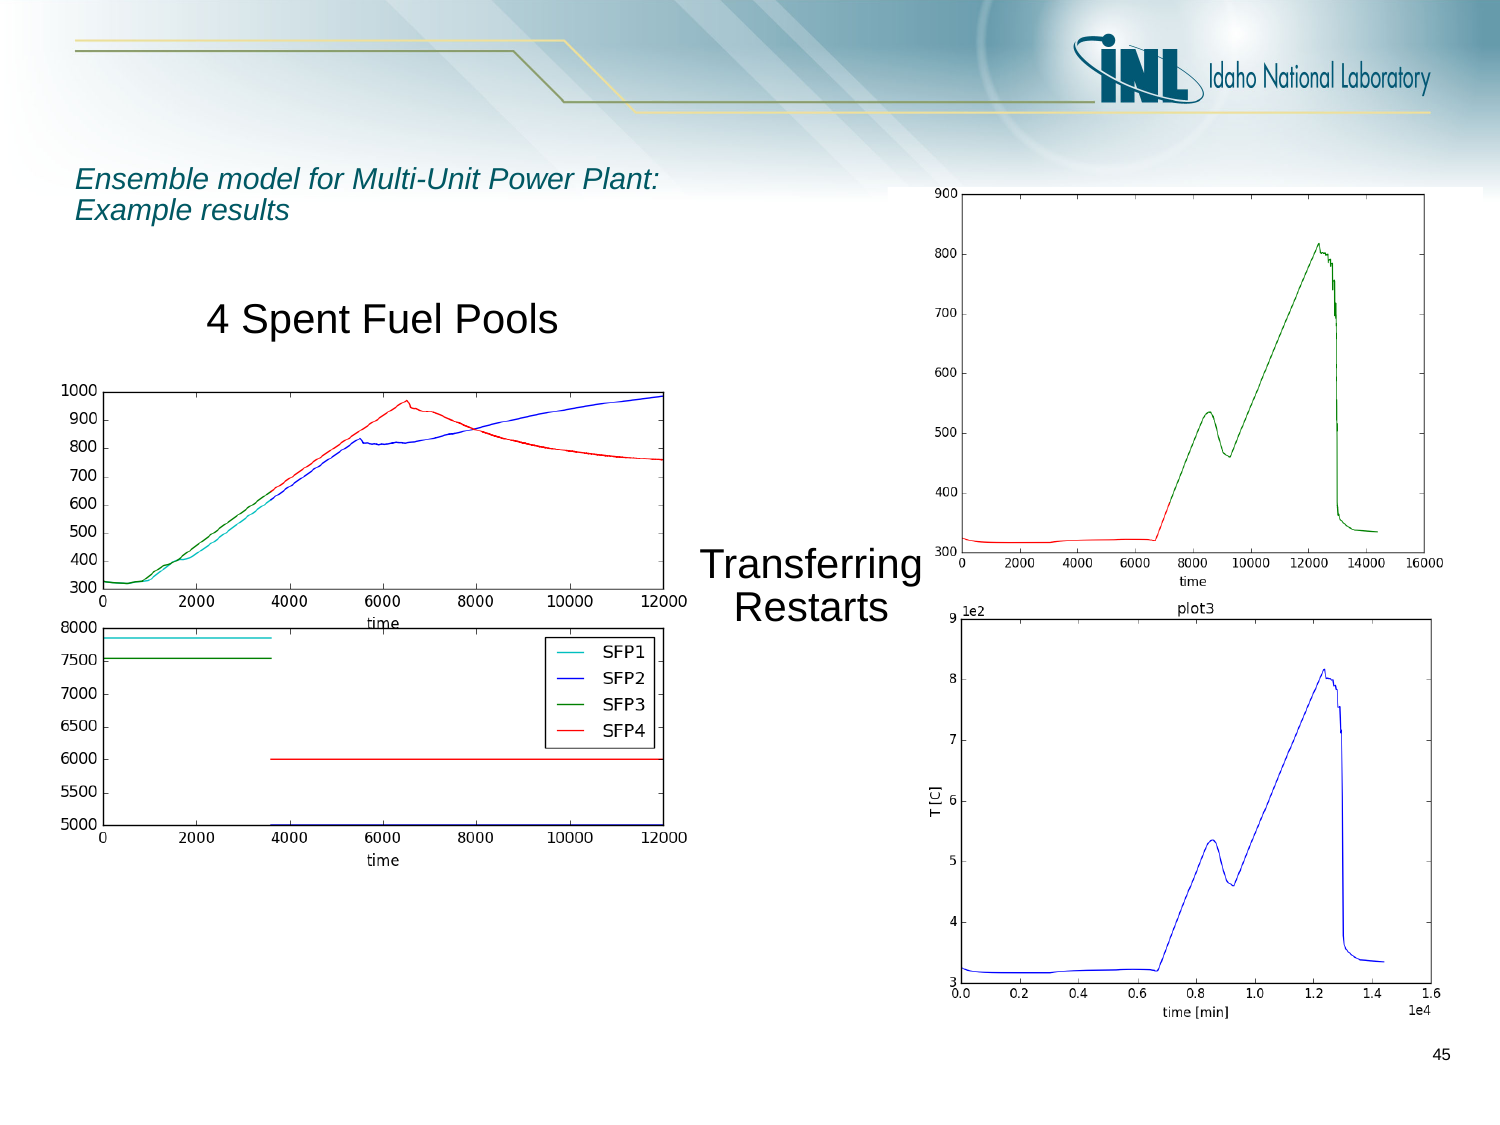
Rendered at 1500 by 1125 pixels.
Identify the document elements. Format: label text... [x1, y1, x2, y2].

picture [0, 0, 1500, 1029]
list 4 Spent Fuel Pools [131, 299, 634, 335]
picture [12, 337, 735, 879]
title Ensemble model for Multi-Unit Power Plant: Example results [74, 164, 1425, 227]
text_box Transferring Restarts [738, 545, 915, 621]
slide_number 45 [1365, 1043, 1452, 1096]
